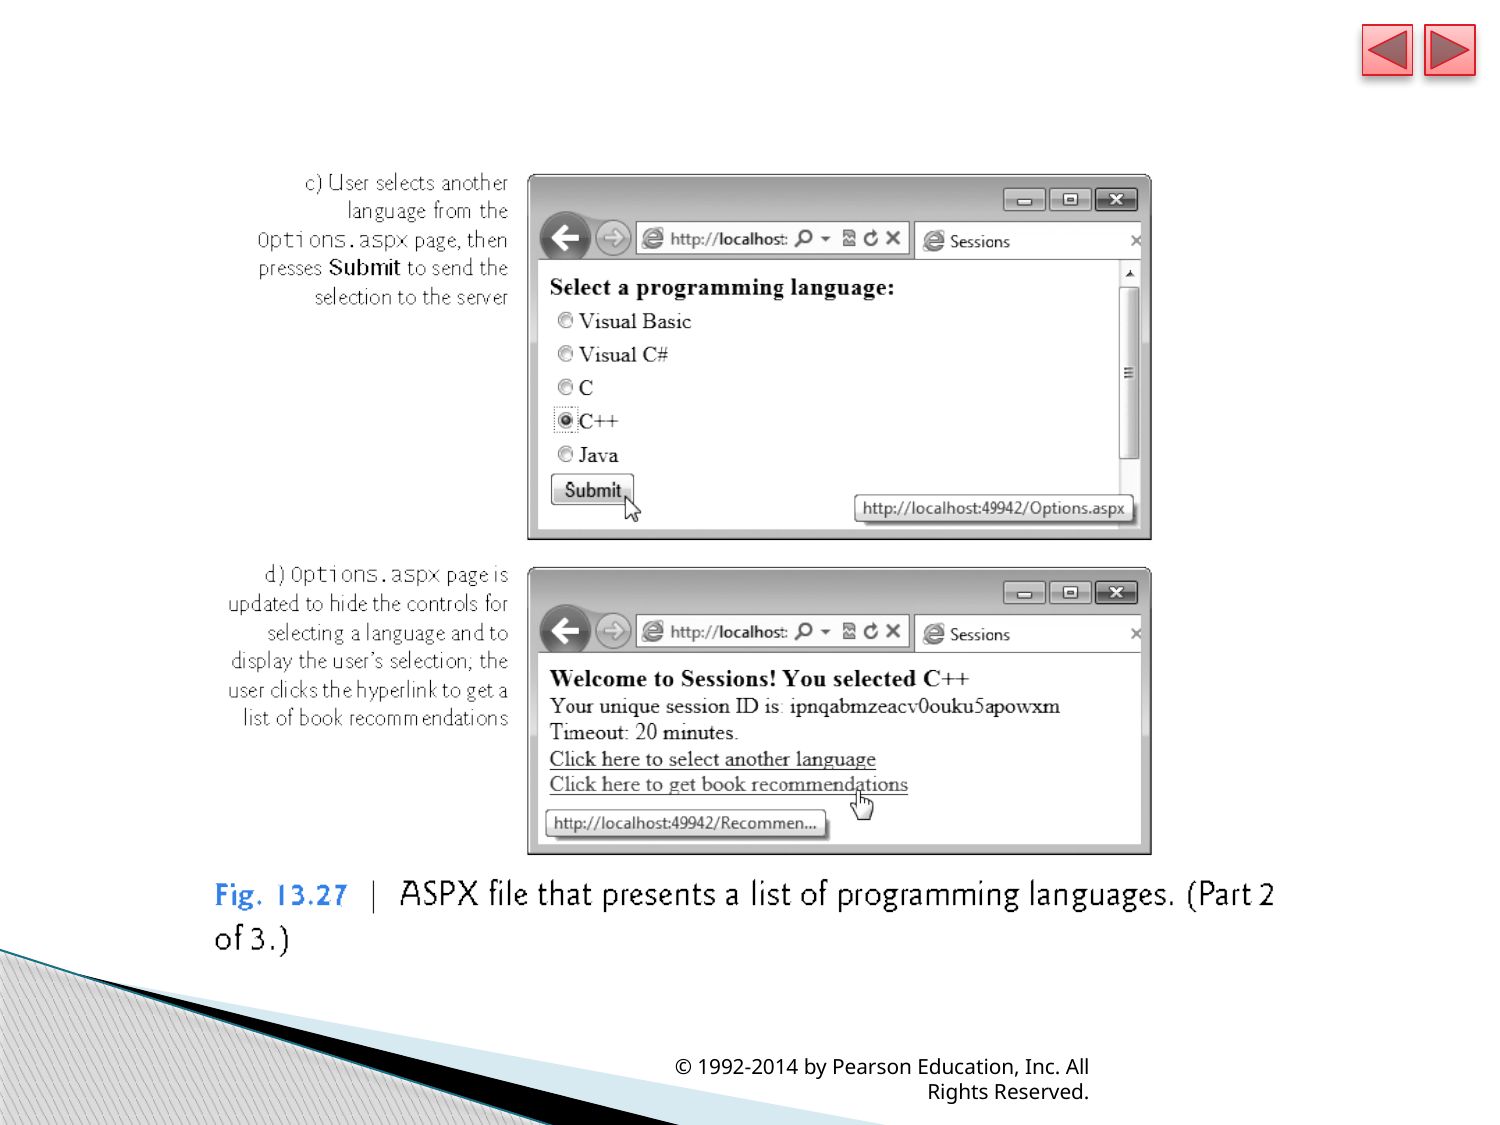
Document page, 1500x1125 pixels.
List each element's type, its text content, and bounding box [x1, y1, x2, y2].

picture [0, 100, 1500, 1024]
footer © 1992-2014 by Pearson Education, Inc. All Rights Reserved. [650, 1051, 1105, 1112]
